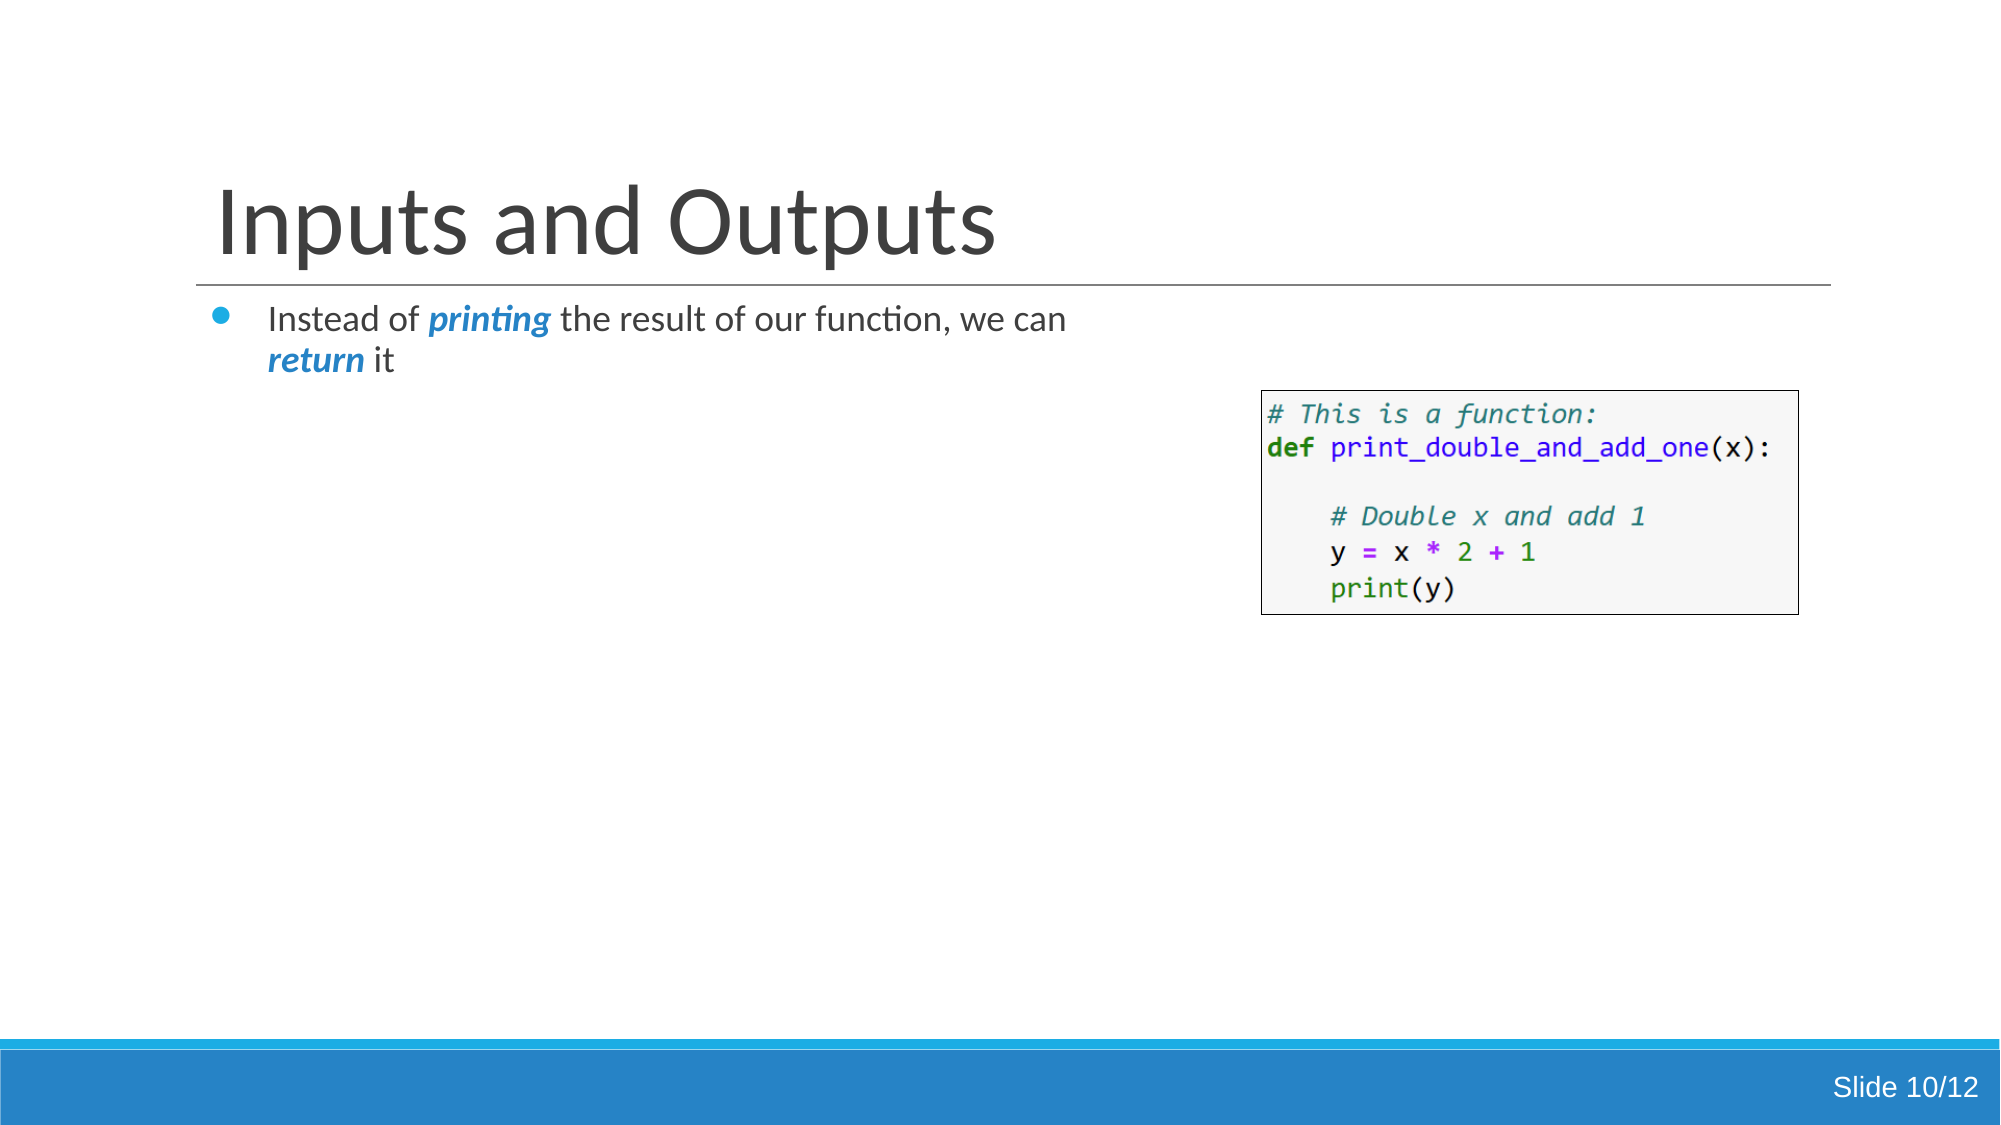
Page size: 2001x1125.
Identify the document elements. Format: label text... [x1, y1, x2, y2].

text_box Instead of printing the result of our function, we can return it [192, 291, 1127, 853]
title Inputs and Outputs [200, 44, 1850, 283]
text_box Slide 10/12 [1817, 1053, 2000, 1125]
picture [1261, 390, 1799, 615]
